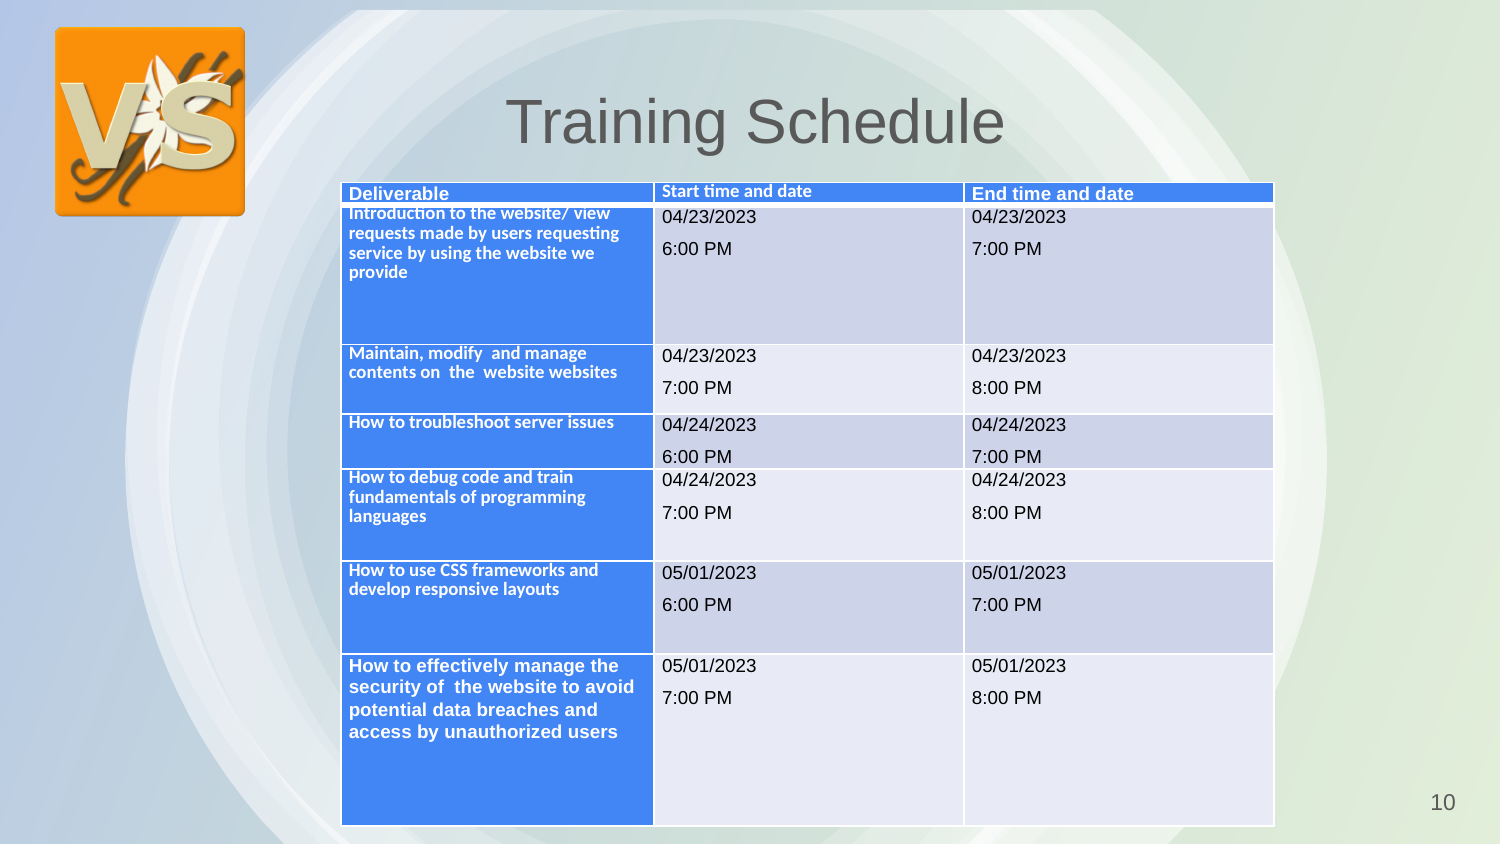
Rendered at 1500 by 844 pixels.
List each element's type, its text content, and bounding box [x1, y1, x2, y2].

slide_number 10 [1399, 777, 1468, 827]
picture [54, 25, 248, 218]
text_box [0, 0, 1500, 844]
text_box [124, 9, 1328, 844]
